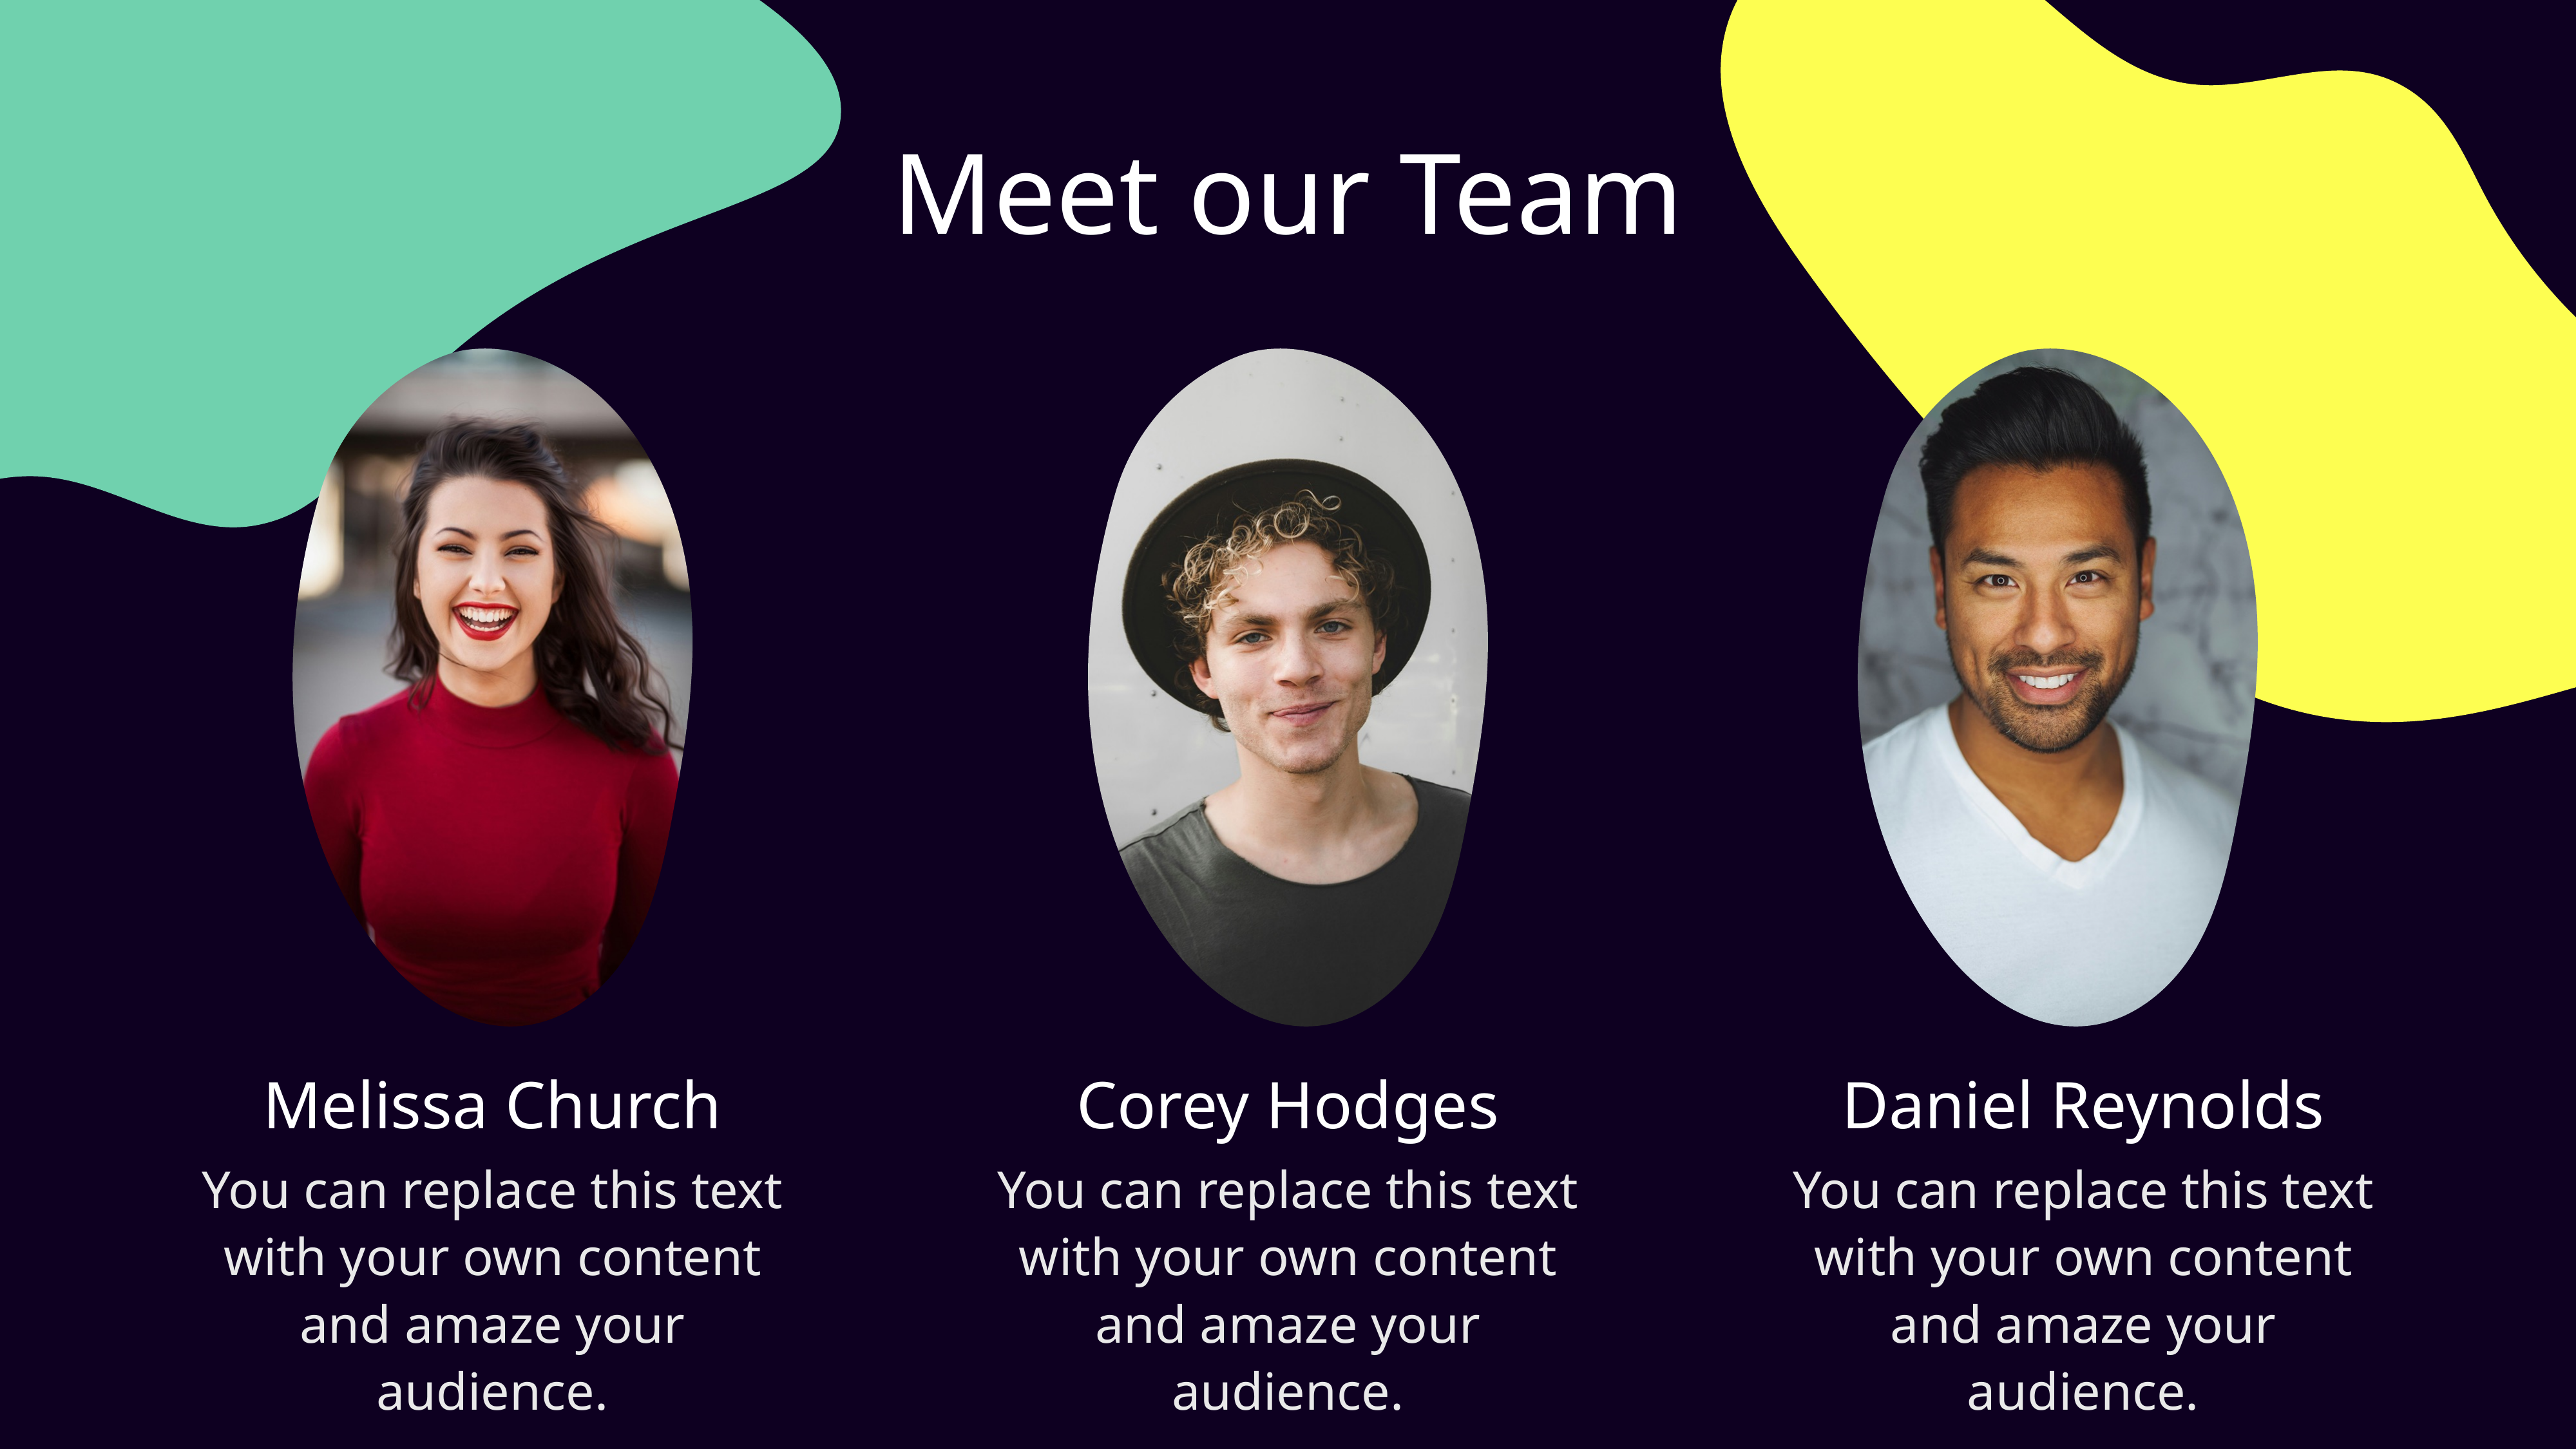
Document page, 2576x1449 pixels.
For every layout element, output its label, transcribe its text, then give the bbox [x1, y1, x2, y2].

text_box Melissa Church [191, 1052, 794, 1146]
text_box [1720, 0, 2576, 723]
text_box Meet our Team [160, 118, 2416, 261]
picture [1857, 348, 2258, 1027]
text_box You can replace this text with your own content and amaze your audience. [191, 1146, 794, 1425]
picture [292, 348, 693, 1027]
picture [1087, 348, 1488, 1027]
text_box You can replace this text with your own content and amaze your audience. [1781, 1146, 2385, 1425]
text_box [0, 0, 842, 528]
text_box You can replace this text with your own content and amaze your audience. [986, 1146, 1590, 1425]
text_box Corey Hodges [986, 1052, 1590, 1146]
text_box Daniel Reynolds [1781, 1052, 2385, 1146]
